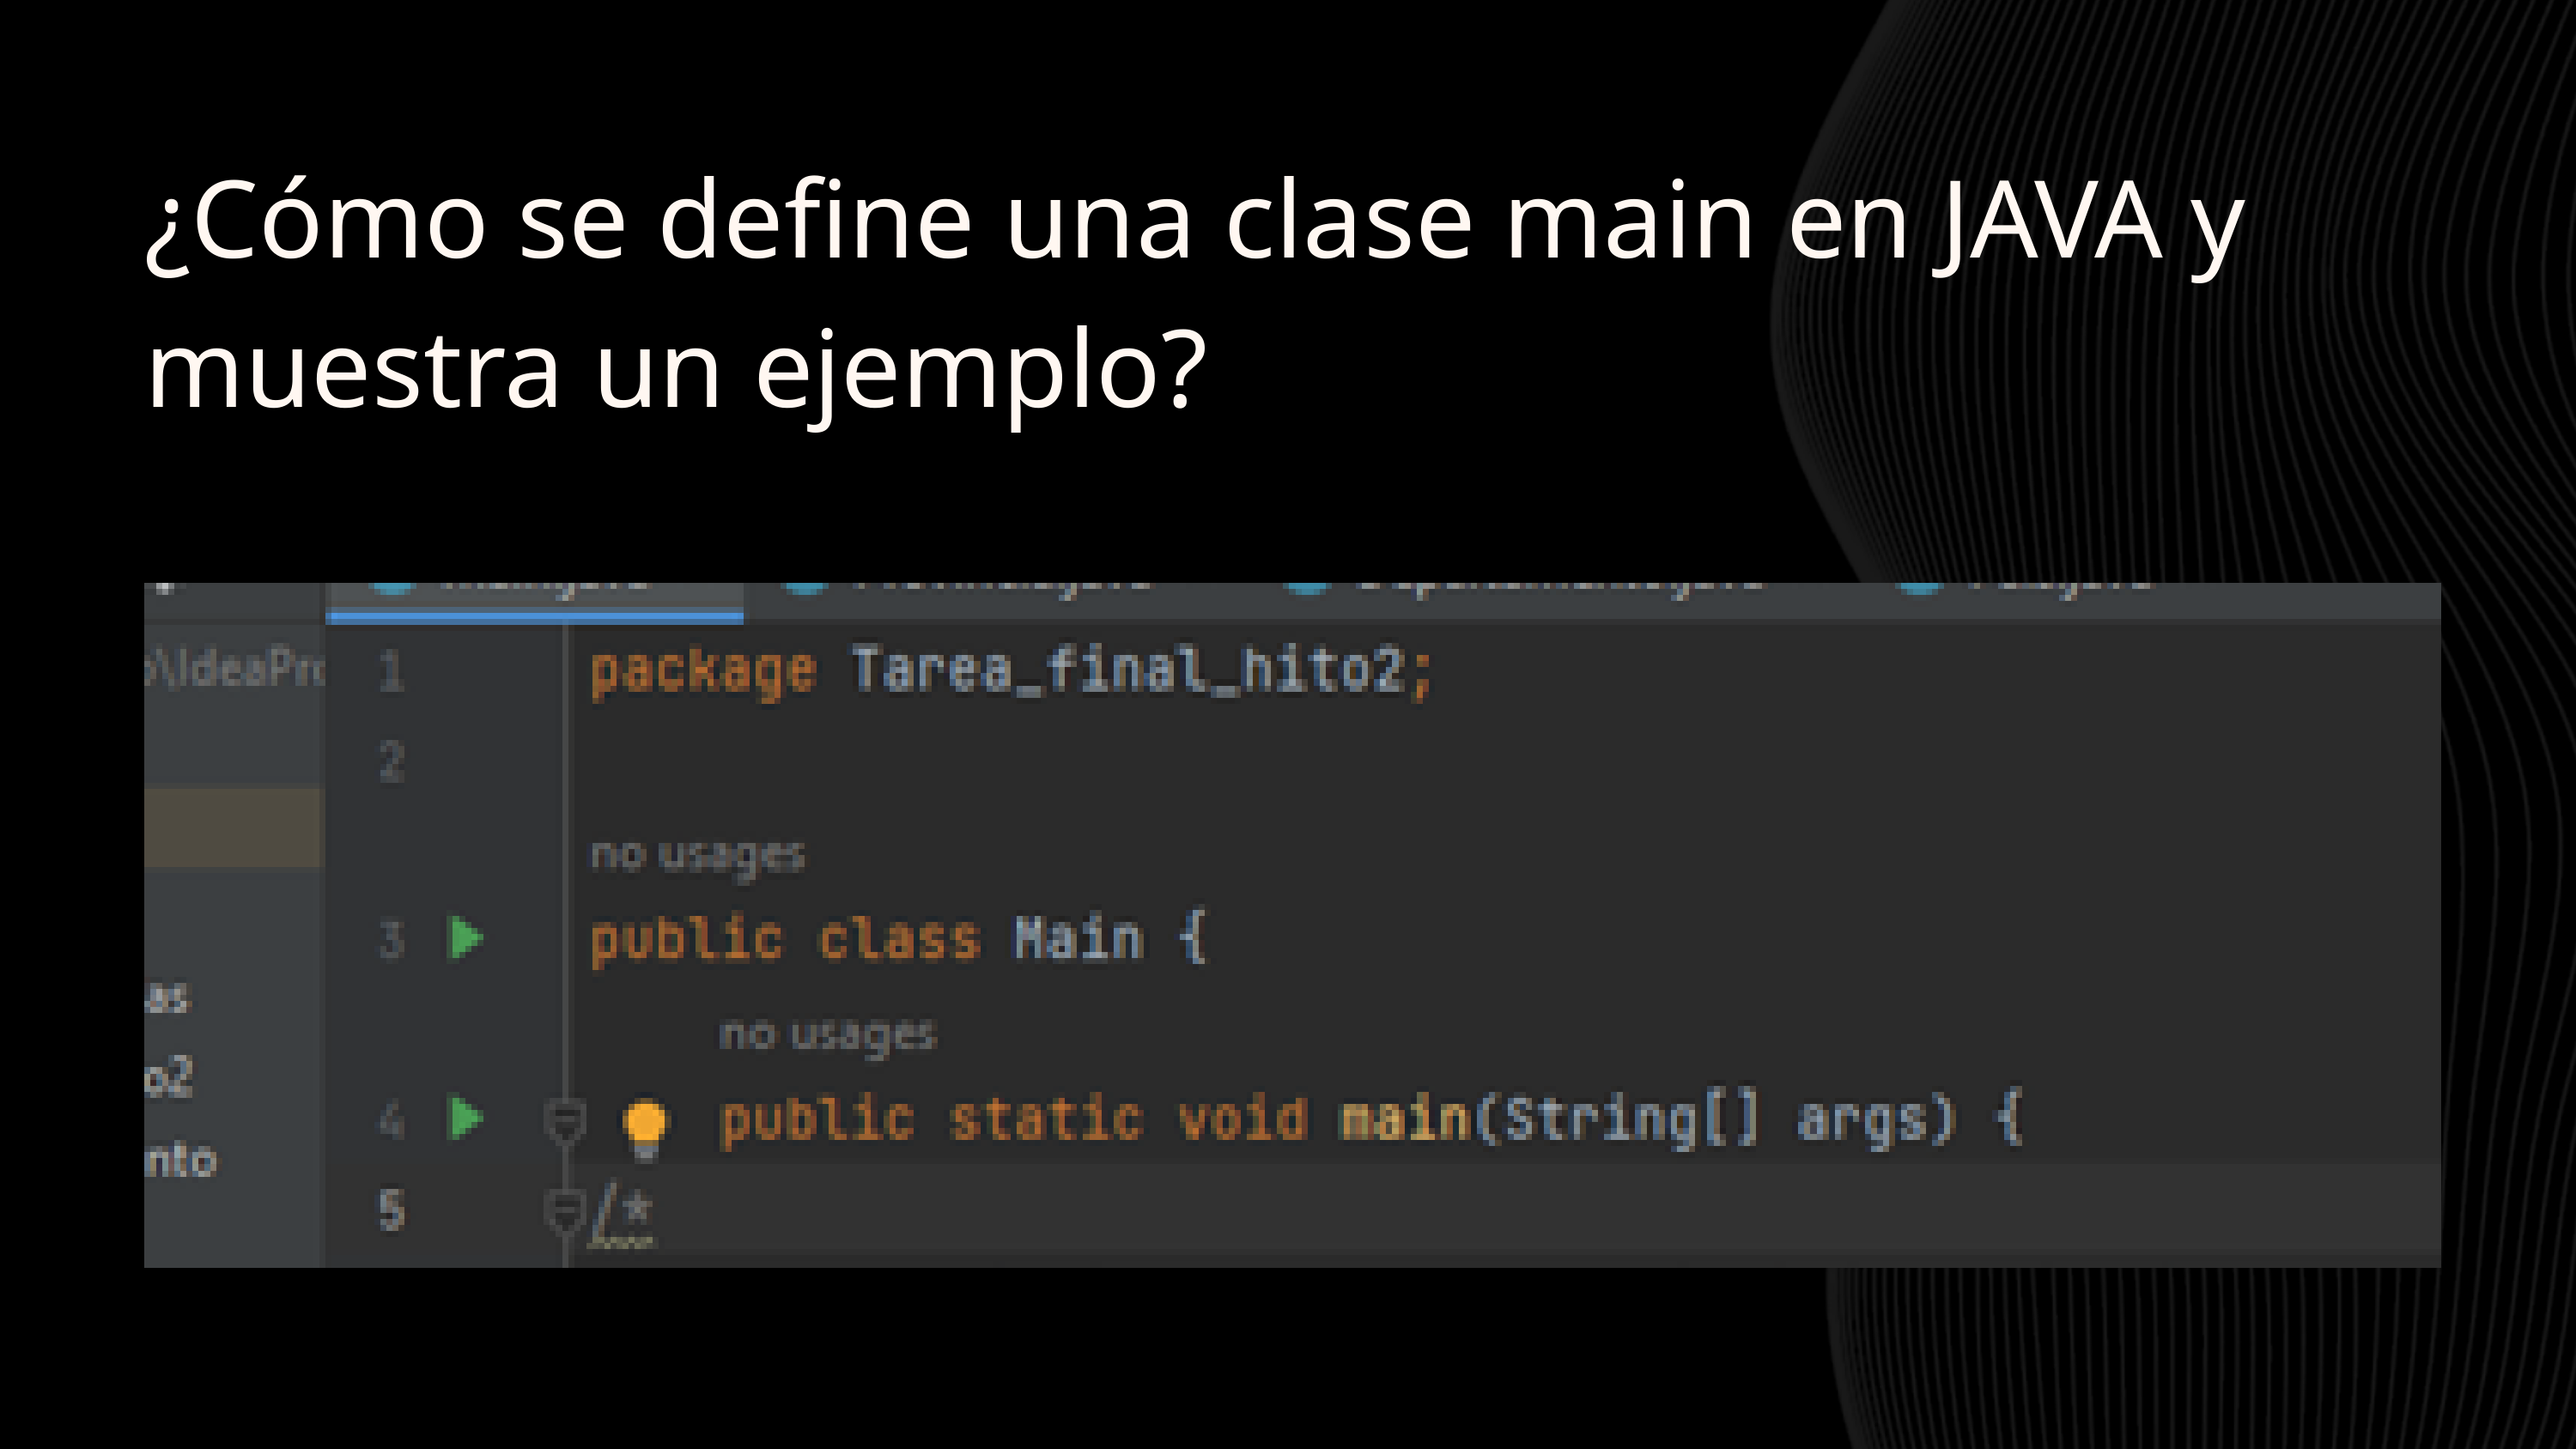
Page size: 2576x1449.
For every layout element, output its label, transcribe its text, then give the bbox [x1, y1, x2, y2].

picture [144, 0, 2576, 1449]
text_box ¿Cómo se define una clase main en JAVA y muestra un ejemplo? [144, 128, 2432, 429]
